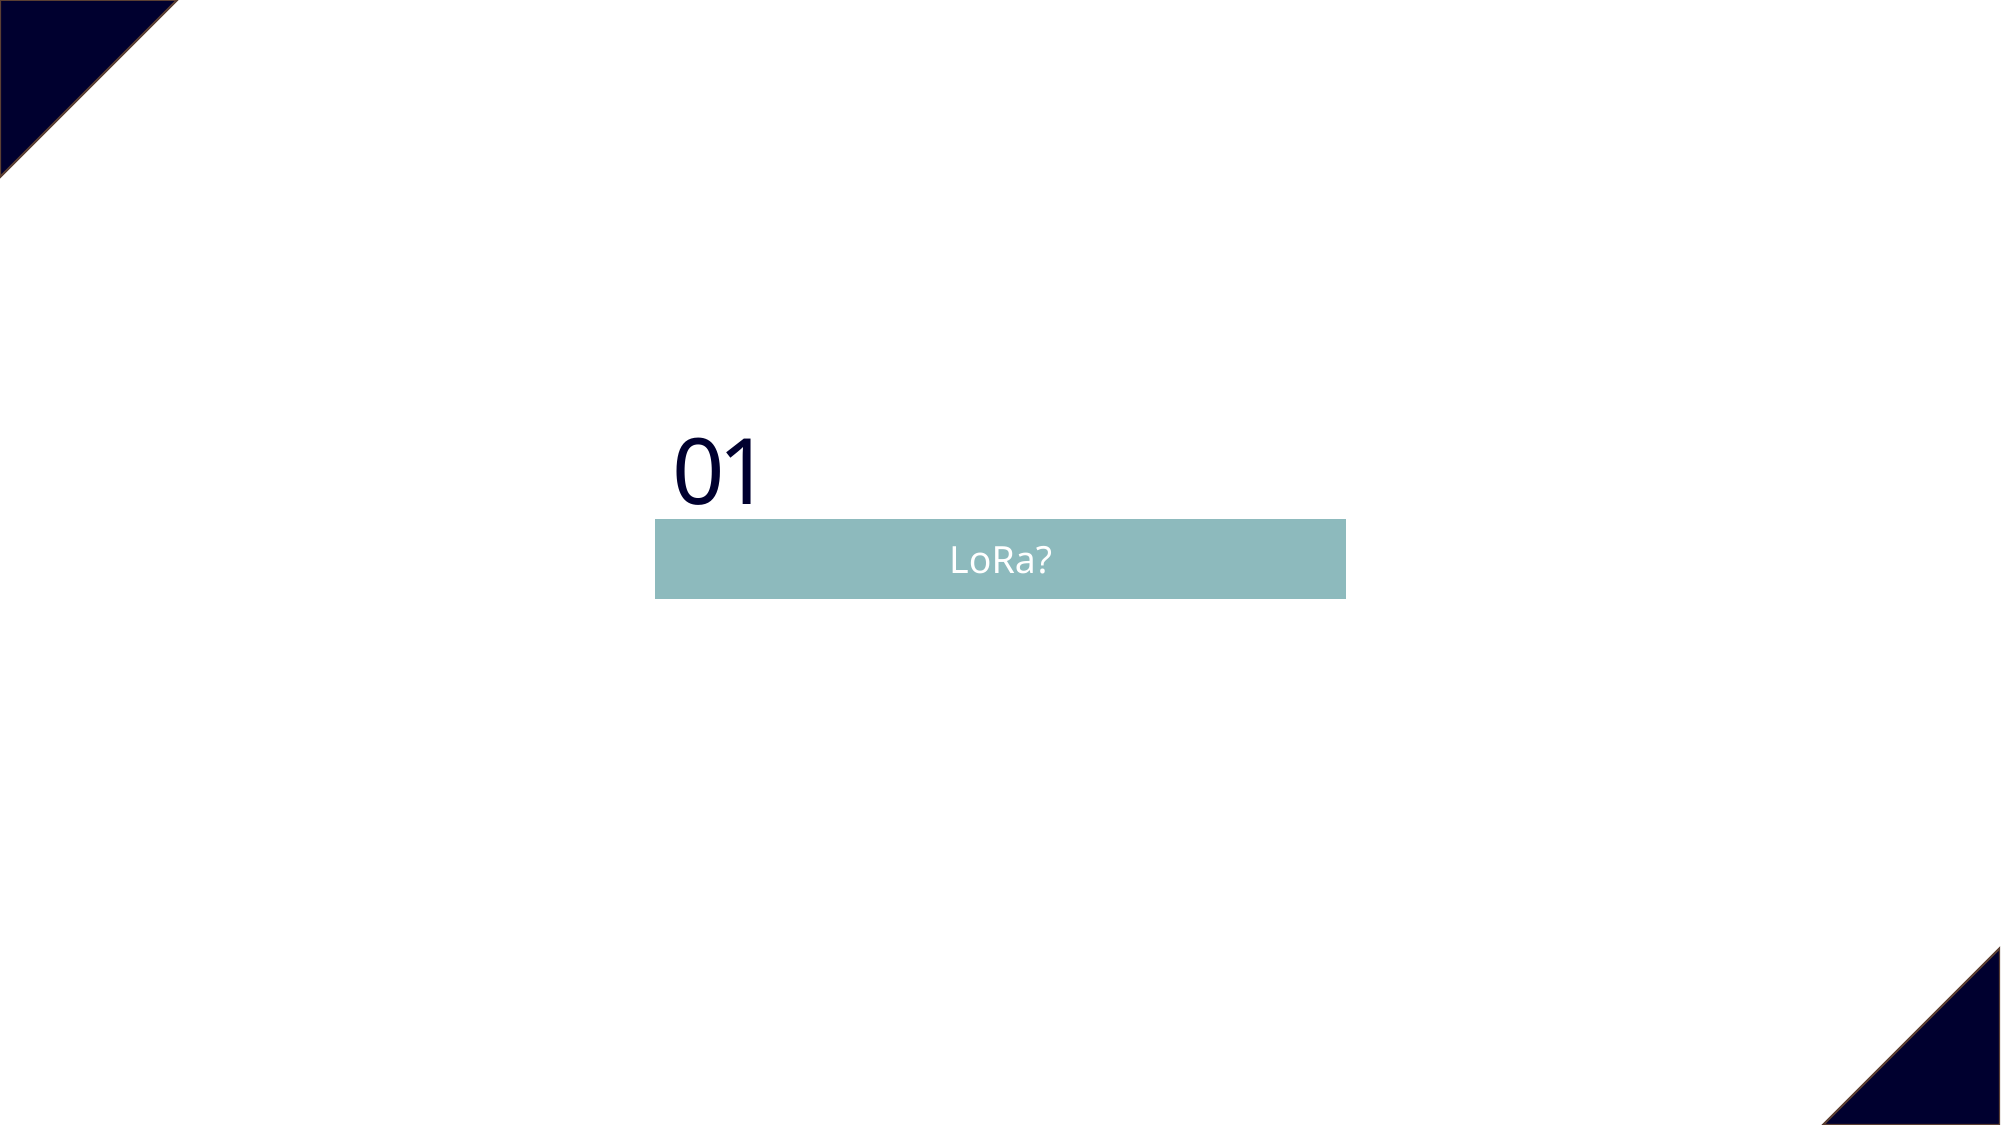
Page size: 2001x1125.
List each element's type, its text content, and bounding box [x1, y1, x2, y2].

text_box LoRa? [655, 519, 1346, 599]
text_box 01 [657, 405, 786, 519]
